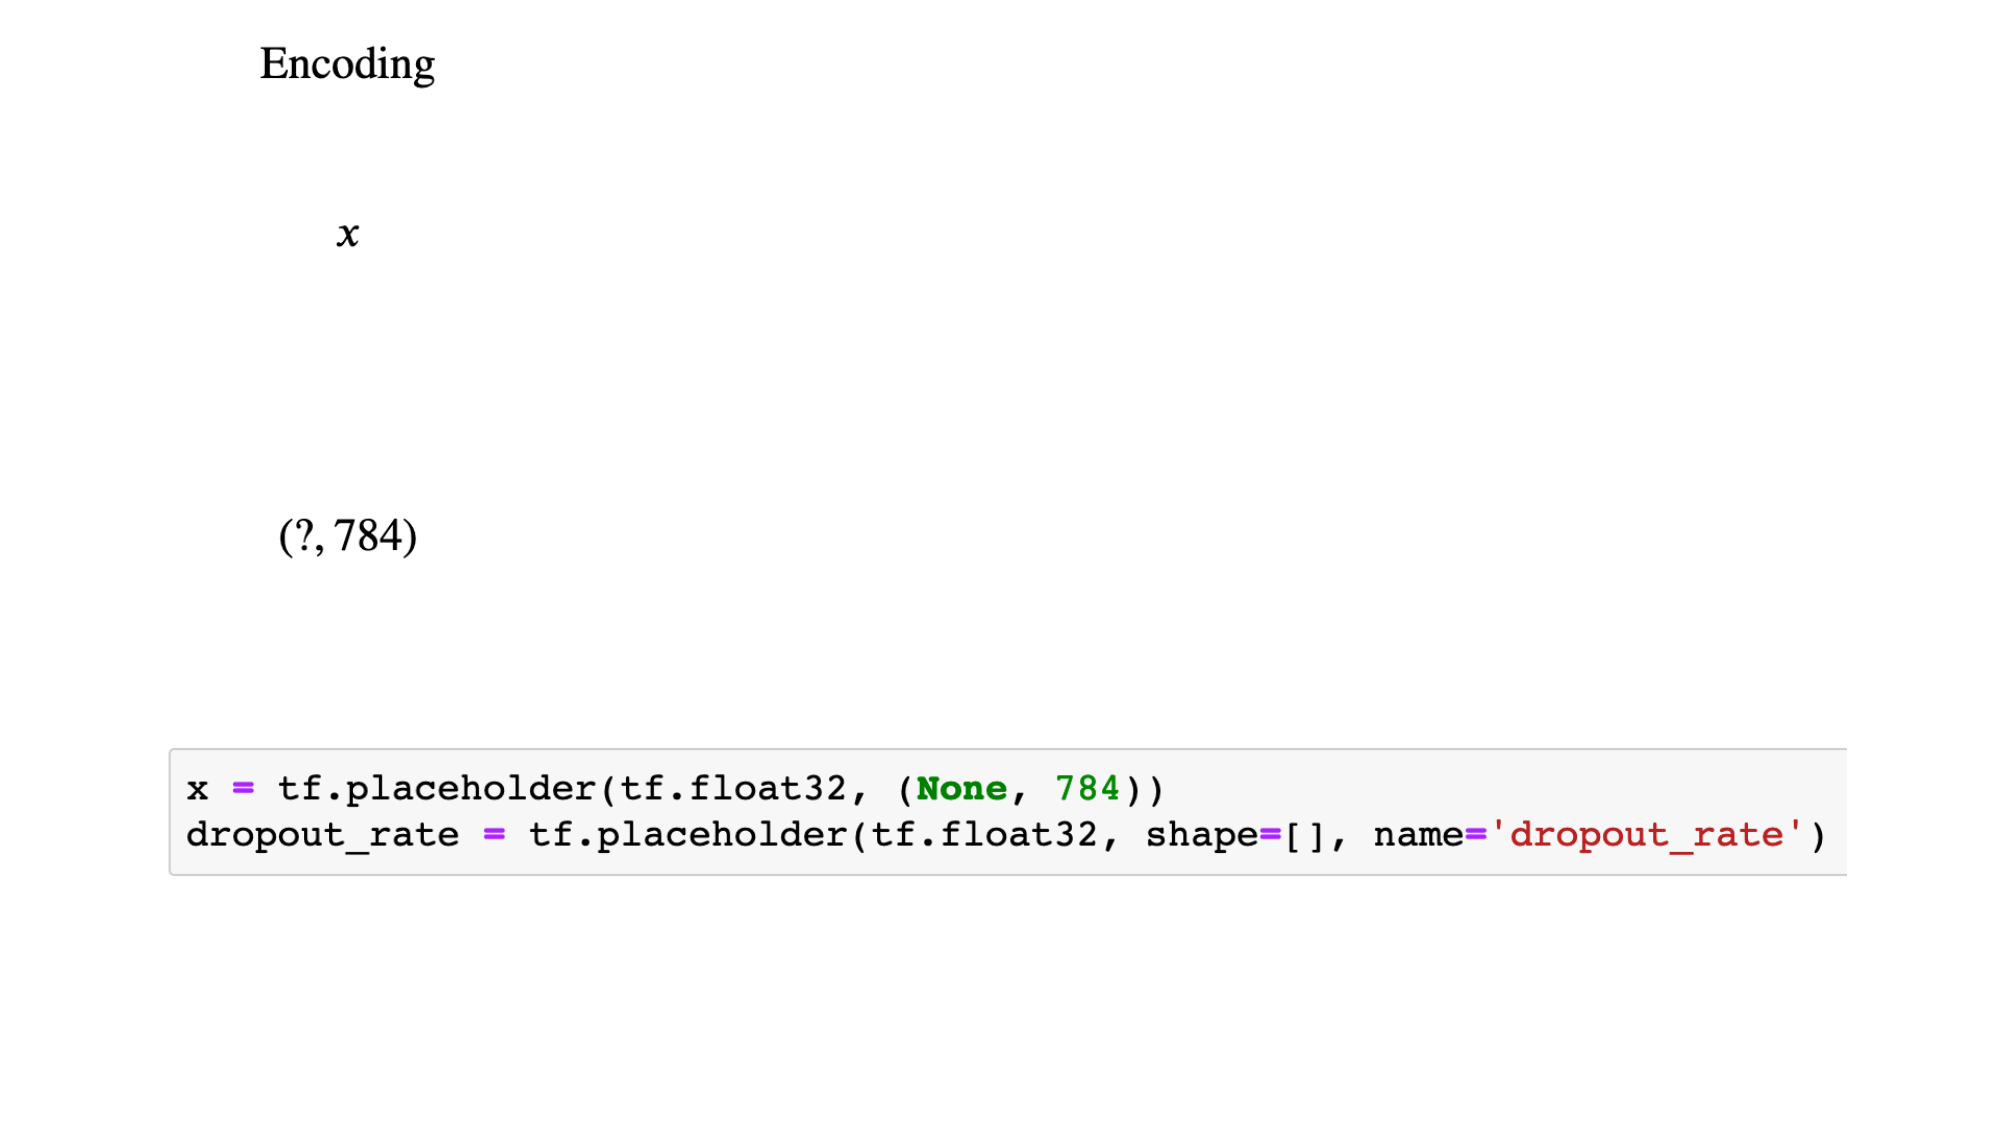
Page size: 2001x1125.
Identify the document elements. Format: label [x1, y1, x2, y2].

picture [244, 29, 1979, 595]
picture [153, 726, 1847, 896]
